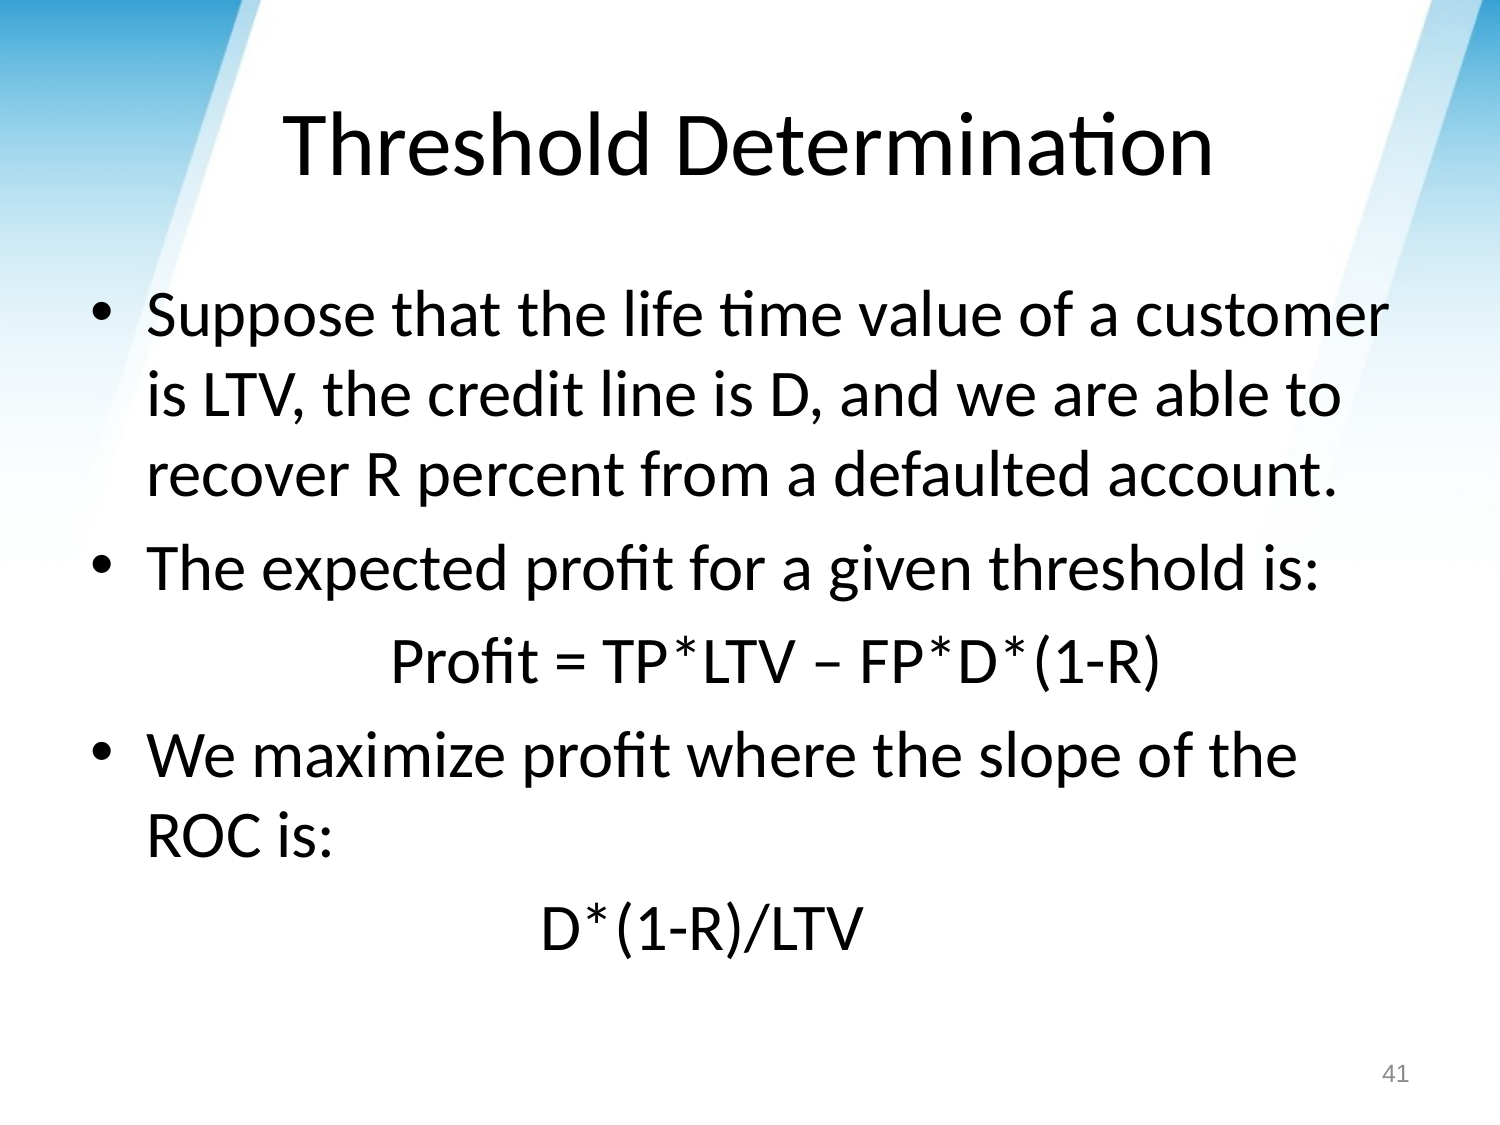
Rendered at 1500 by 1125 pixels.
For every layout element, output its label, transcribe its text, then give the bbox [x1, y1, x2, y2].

list Suppose that the life time value of a customer is LTV, the credit line is D, and we are able to recover R percent from a defaulted account. The expected profit for a given threshold is: Profit = TP*LTV – FP*D*(1-R) We maximize profit where the slope of the ROC is: D*(1-R)/LTV [75, 262, 1425, 1005]
slide_number 41 [1074, 1042, 1425, 1103]
picture [0, 0, 1500, 771]
title Threshold Determination [75, 45, 1425, 233]
